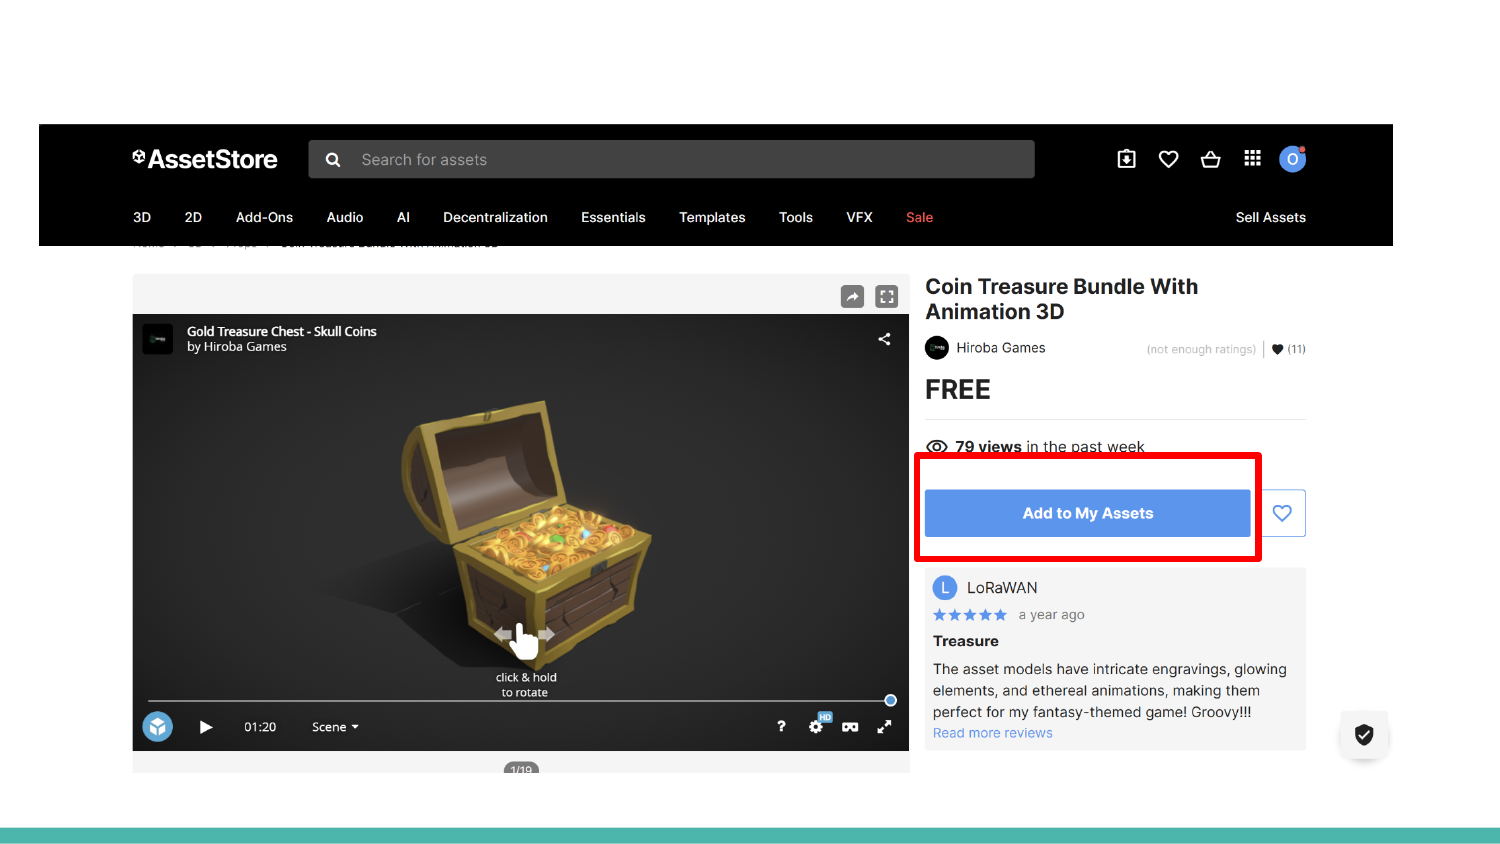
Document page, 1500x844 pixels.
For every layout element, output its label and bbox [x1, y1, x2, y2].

picture [39, 124, 1393, 773]
